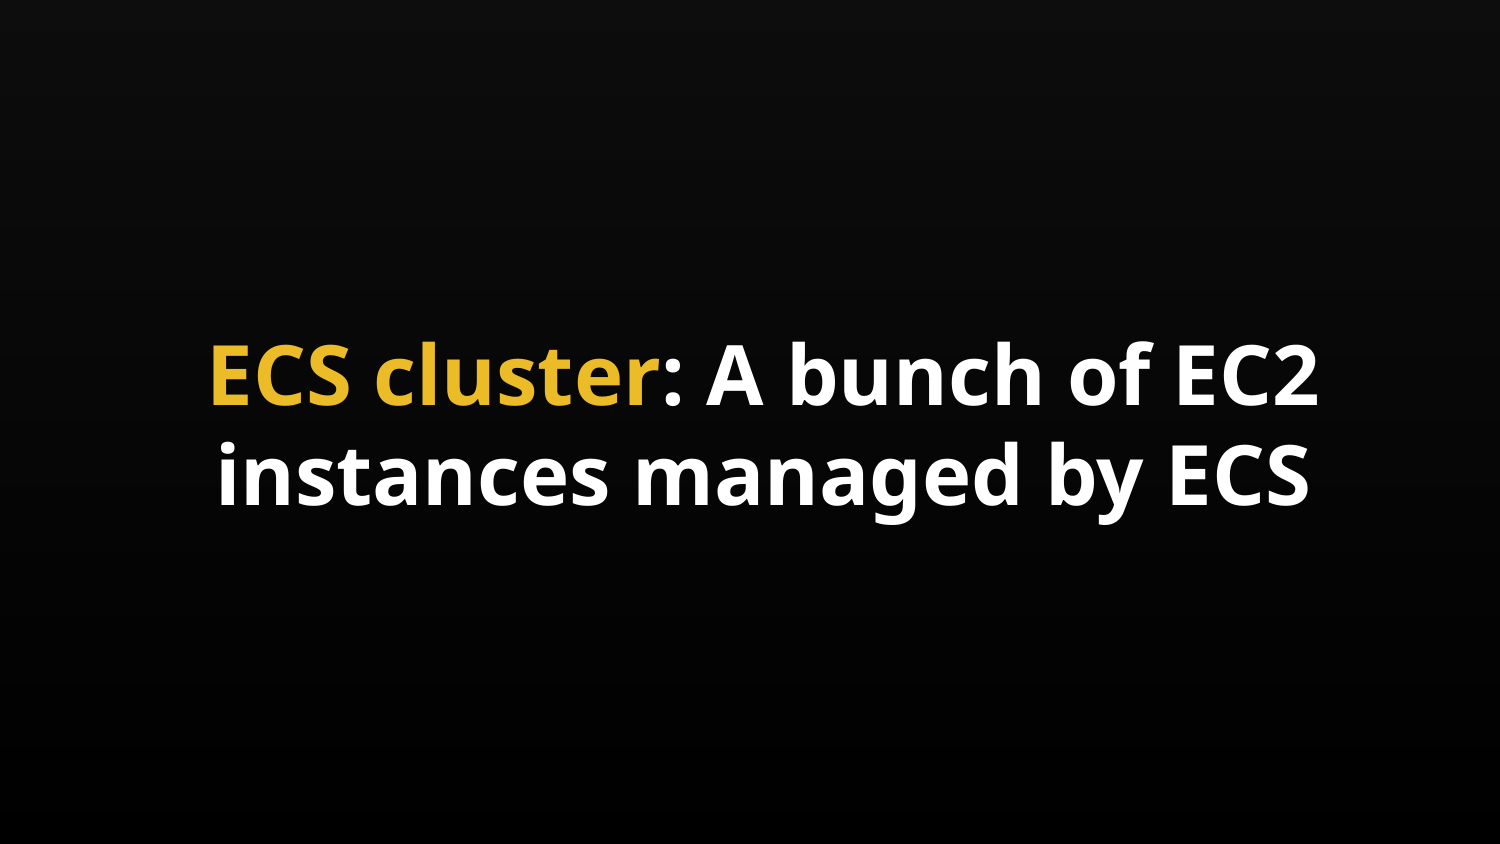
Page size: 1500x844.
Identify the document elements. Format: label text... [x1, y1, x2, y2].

text_box ECS cluster: A bunch of EC2 instances managed by ECS [0, 205, 1480, 639]
